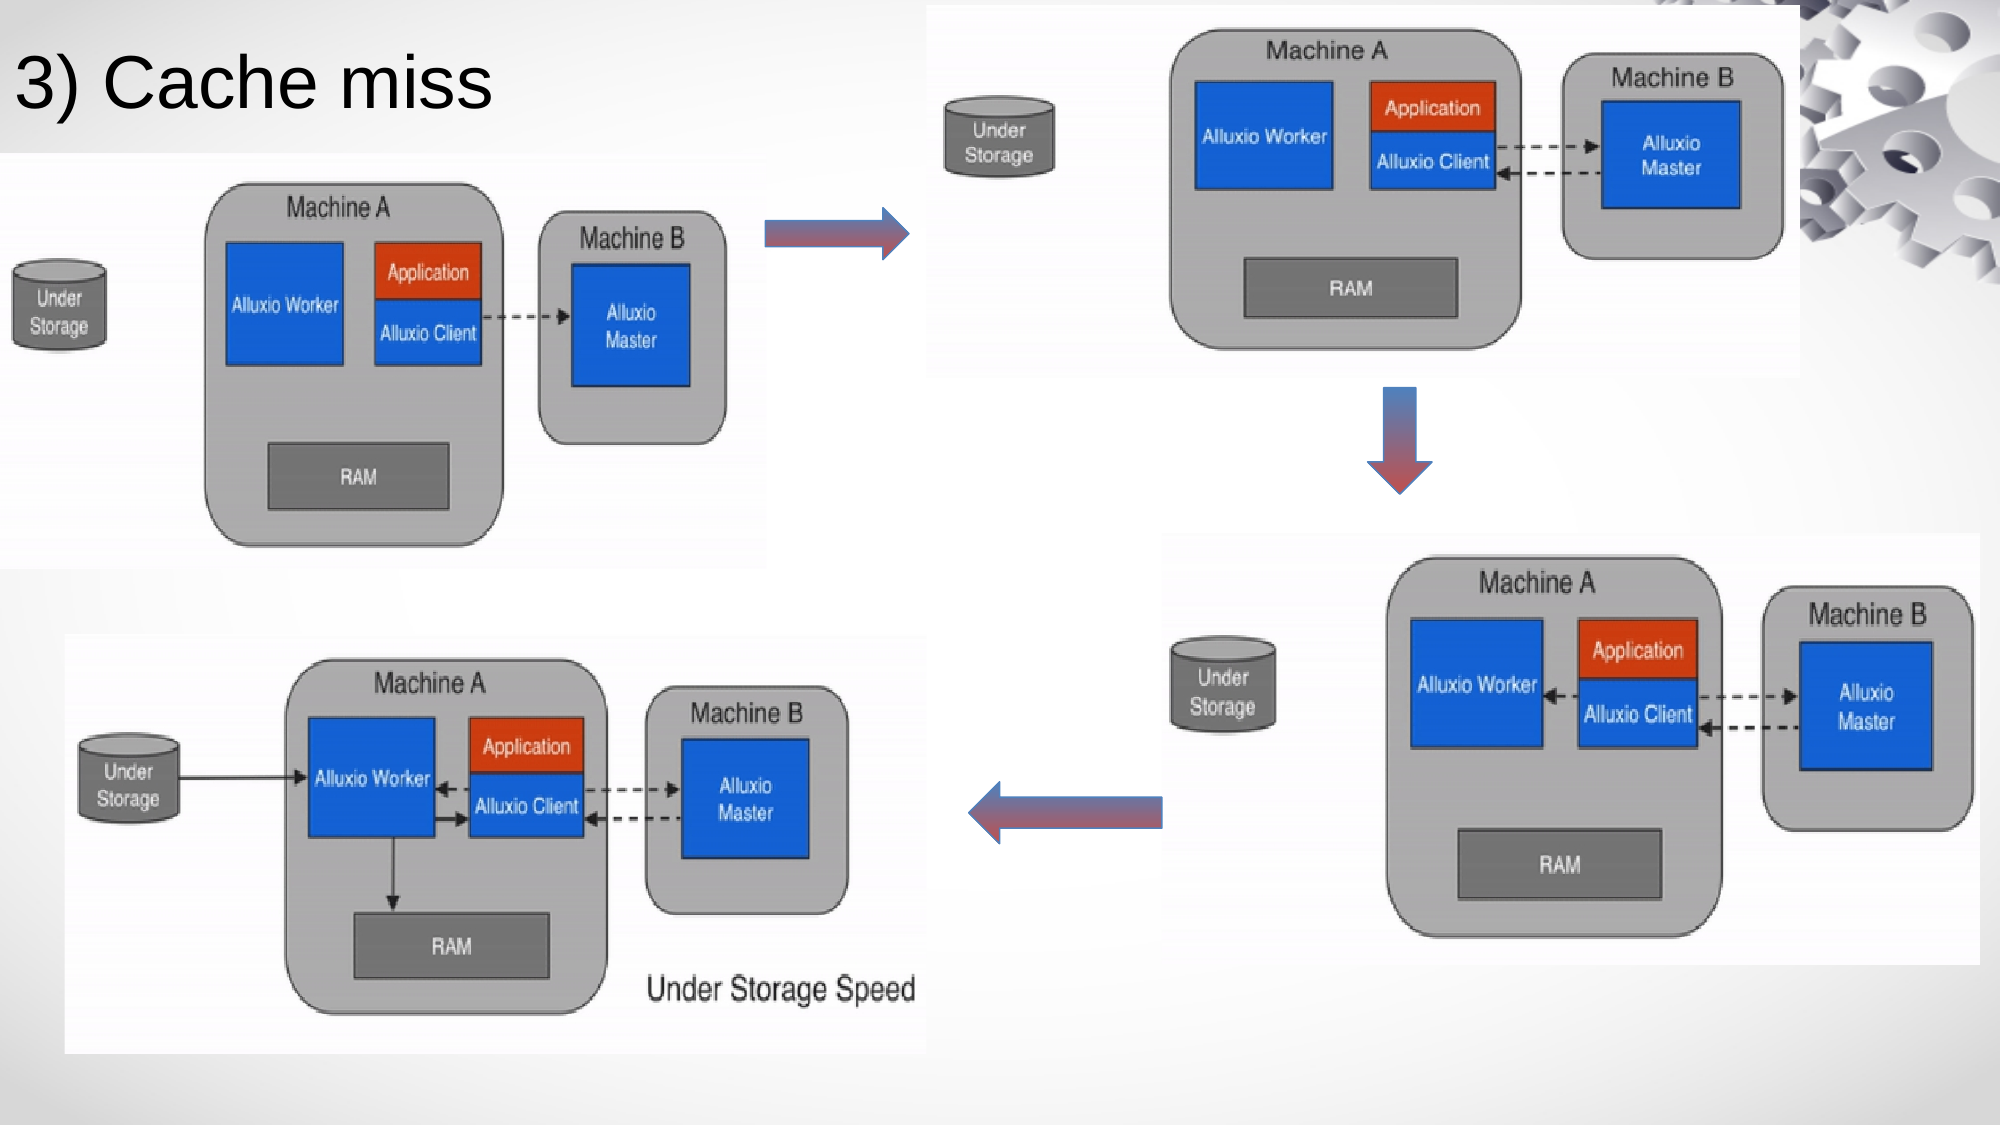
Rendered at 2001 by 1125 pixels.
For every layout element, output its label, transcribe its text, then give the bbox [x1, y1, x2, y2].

picture [0, 0, 2000, 1125]
text_box [968, 781, 1156, 844]
text_box 3) Cache miss [0, 31, 921, 127]
text_box [771, 207, 909, 260]
text_box [1367, 387, 1433, 495]
